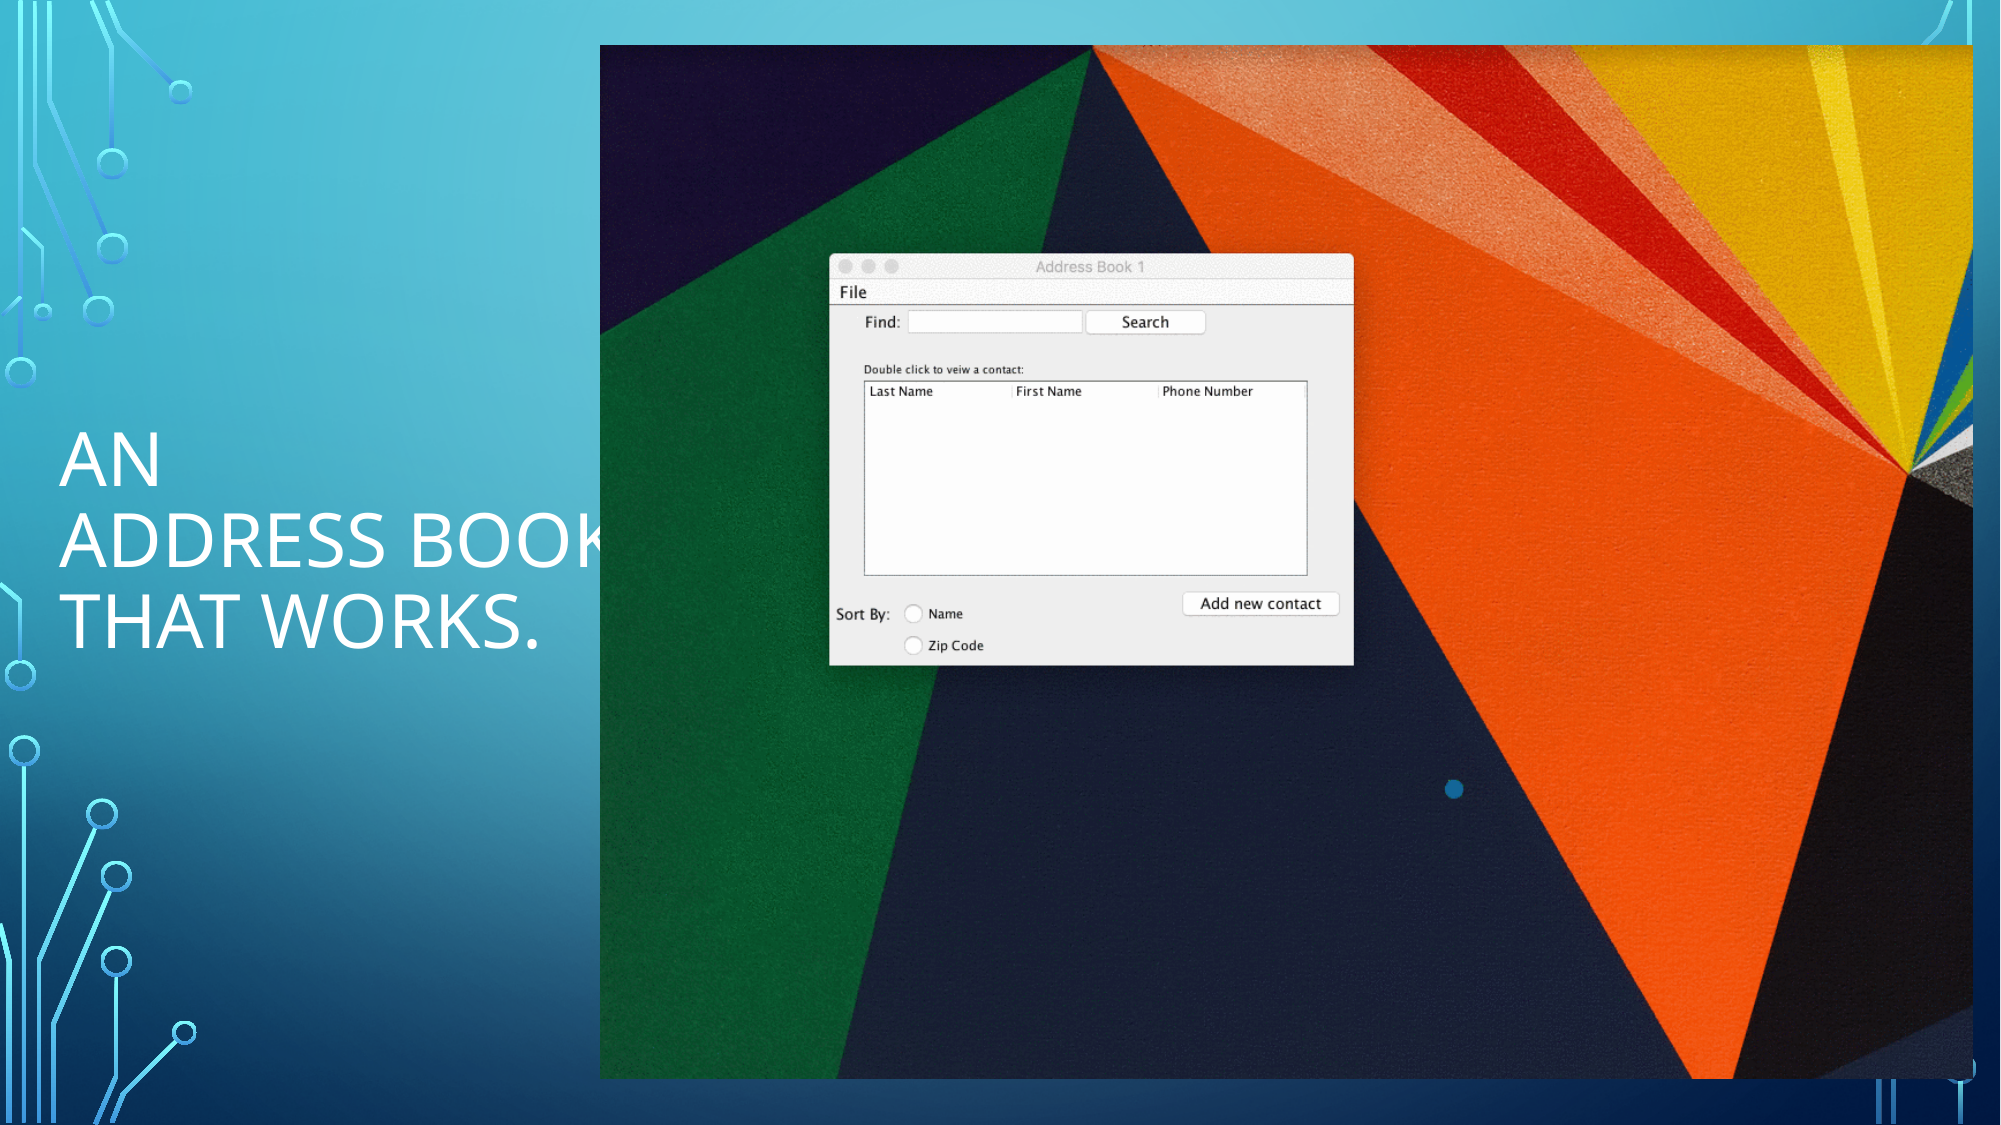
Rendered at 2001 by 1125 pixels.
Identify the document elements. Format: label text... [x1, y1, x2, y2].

picture [599, 45, 1973, 1079]
title An Address Book That Works. [44, 197, 599, 889]
